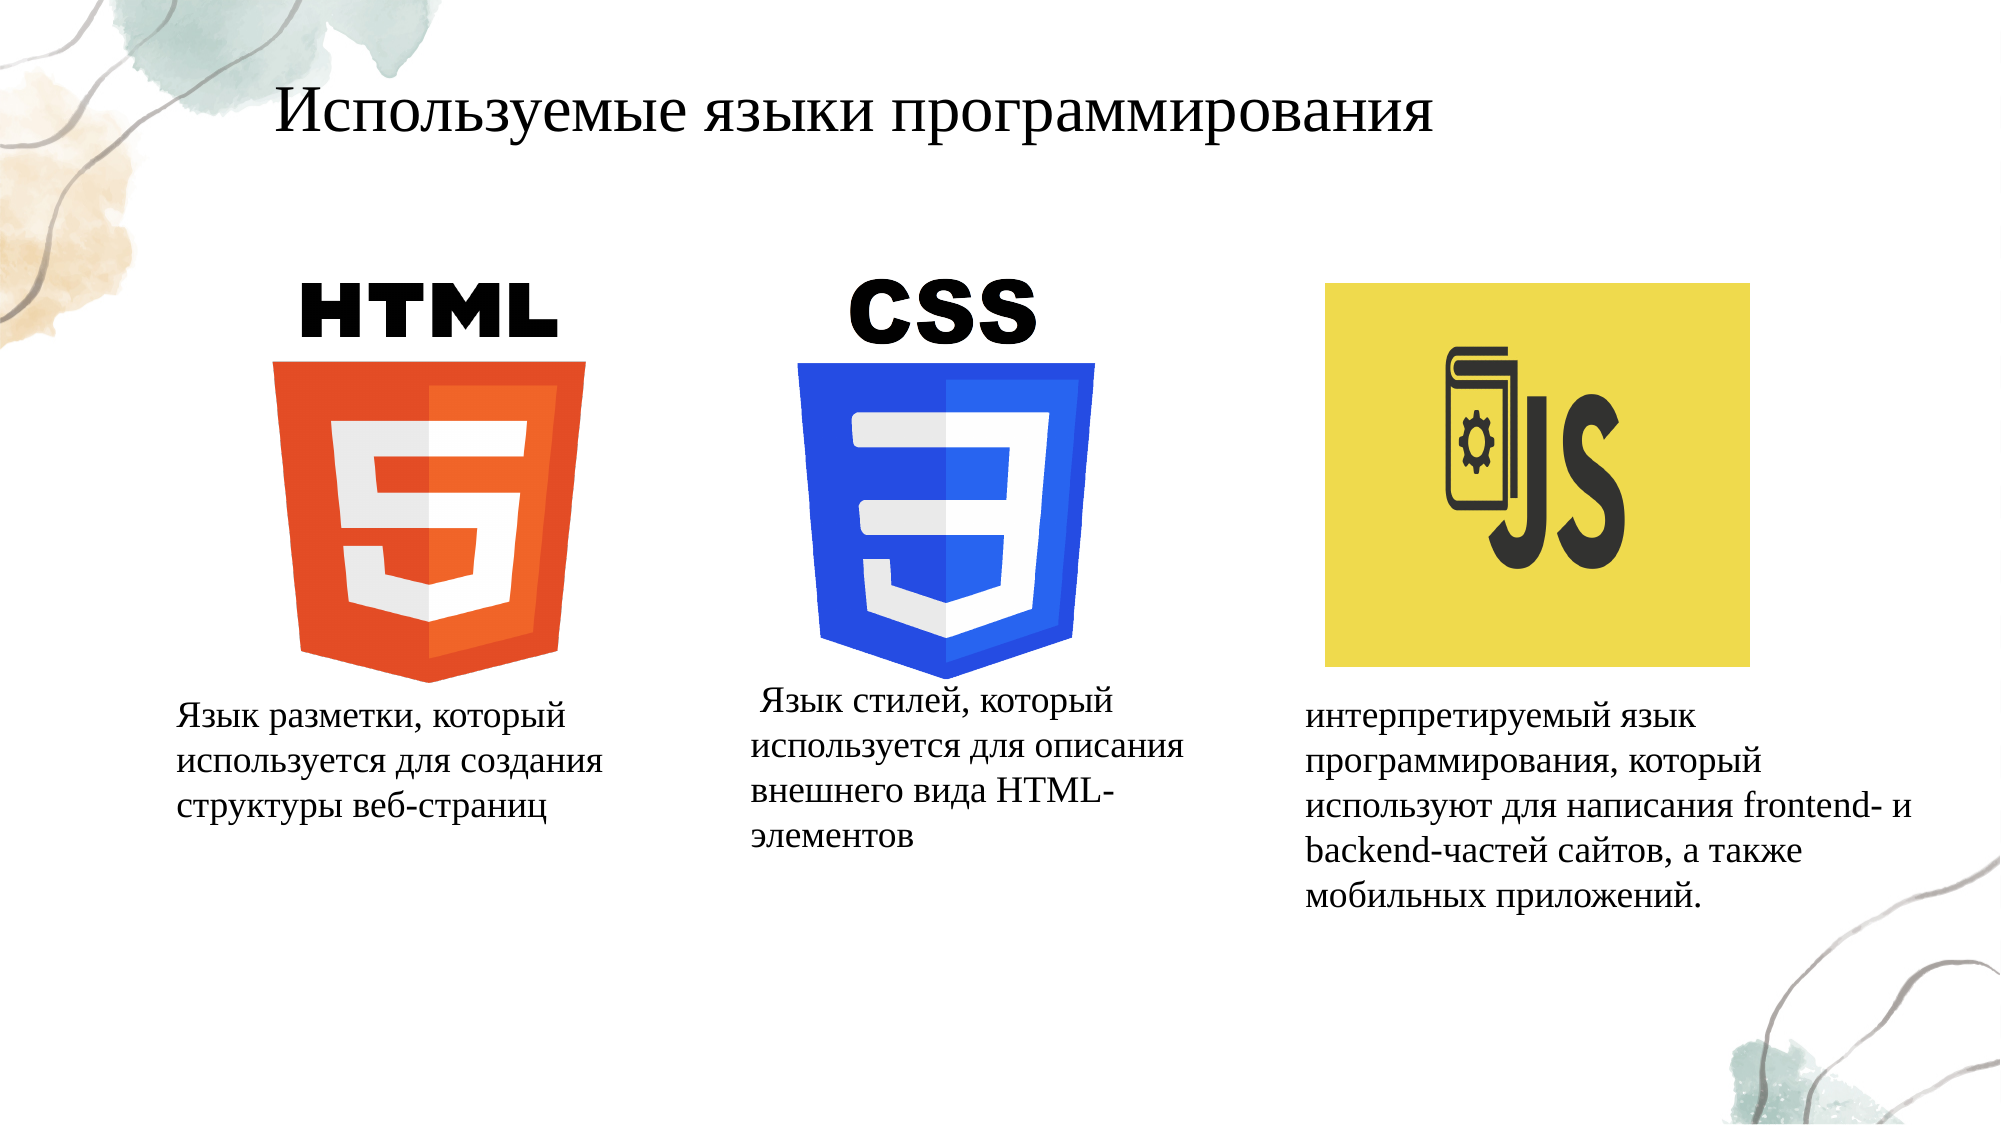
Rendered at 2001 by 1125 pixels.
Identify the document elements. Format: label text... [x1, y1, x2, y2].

text_box интерпретируемый язык программирования, который используют для написания frontend- и backend-частей сайтов, а также мобильных приложений. [1290, 682, 1958, 923]
title Используемые языки программирования [259, 70, 1792, 229]
text_box Язык разметки, который используется для создания структуры веб-страниц [161, 682, 716, 908]
picture [0, 0, 2001, 1125]
text_box Язык стилей, который используется для описания внешнего вида HTML-элементов [735, 667, 1204, 1007]
